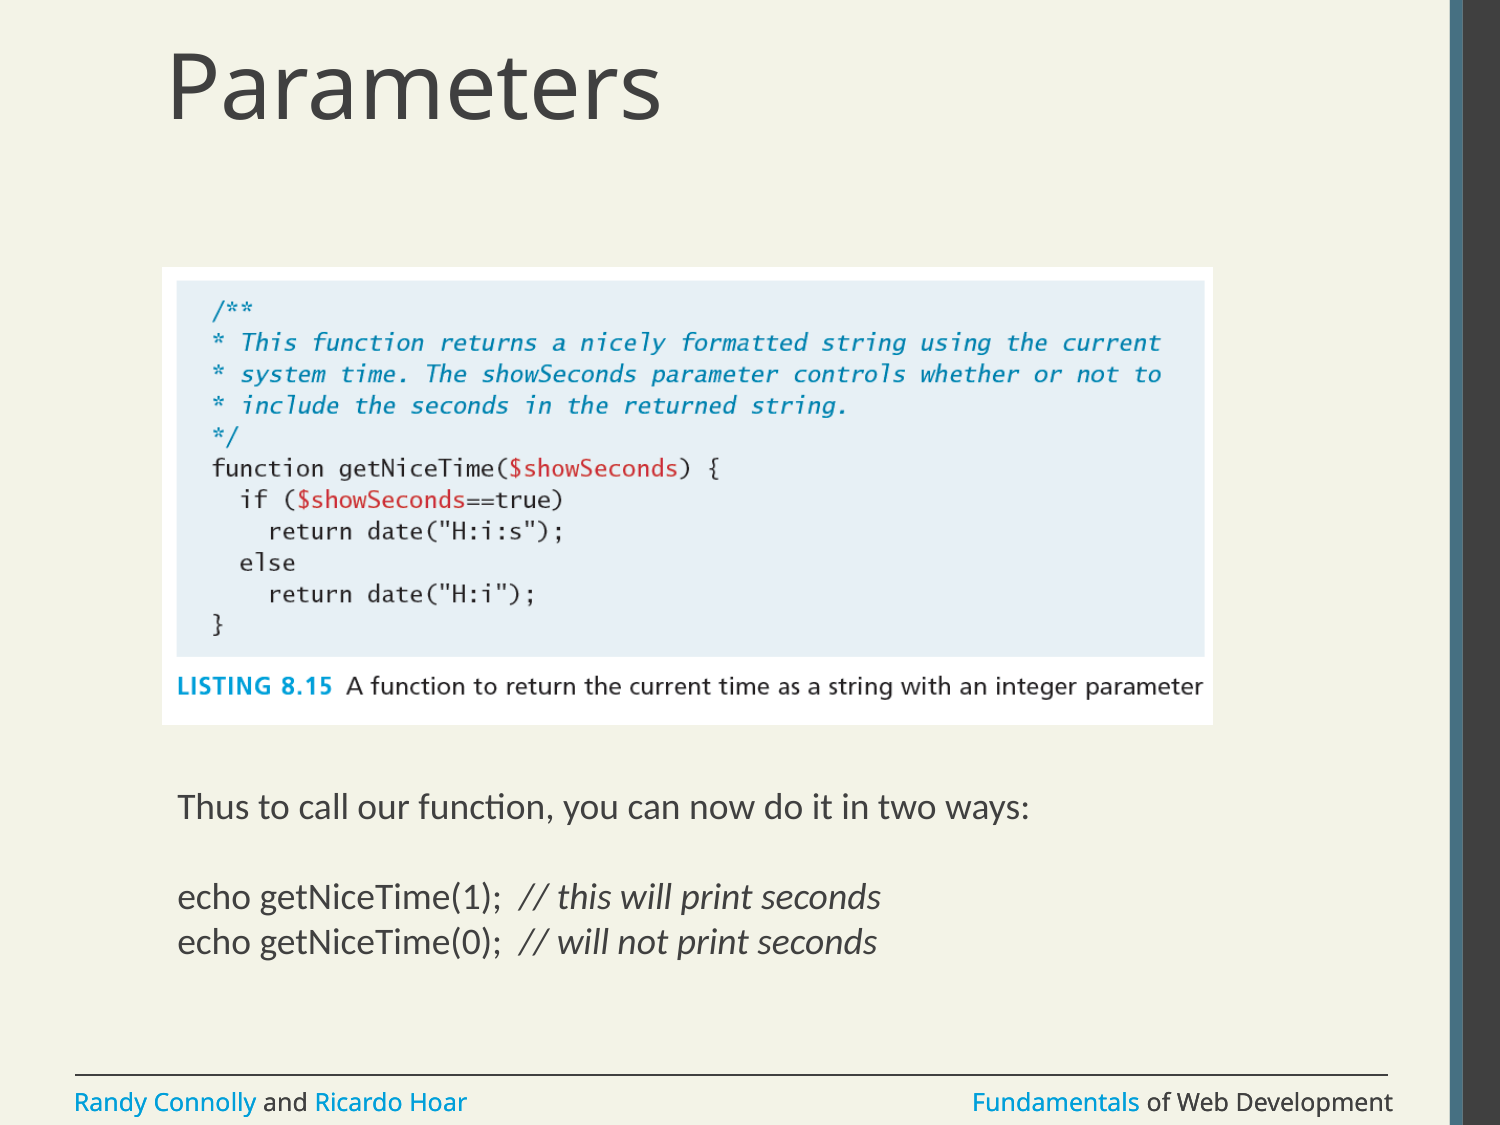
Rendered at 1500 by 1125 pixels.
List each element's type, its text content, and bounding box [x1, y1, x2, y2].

title Parameters [150, 20, 1425, 188]
text_box Thus to call our function, you can now do it in two ways: echo getNiceTime(1); // this will print seconds echo getNiceTime(0); // will not print seconds [162, 774, 1250, 970]
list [162, 124, 1213, 868]
